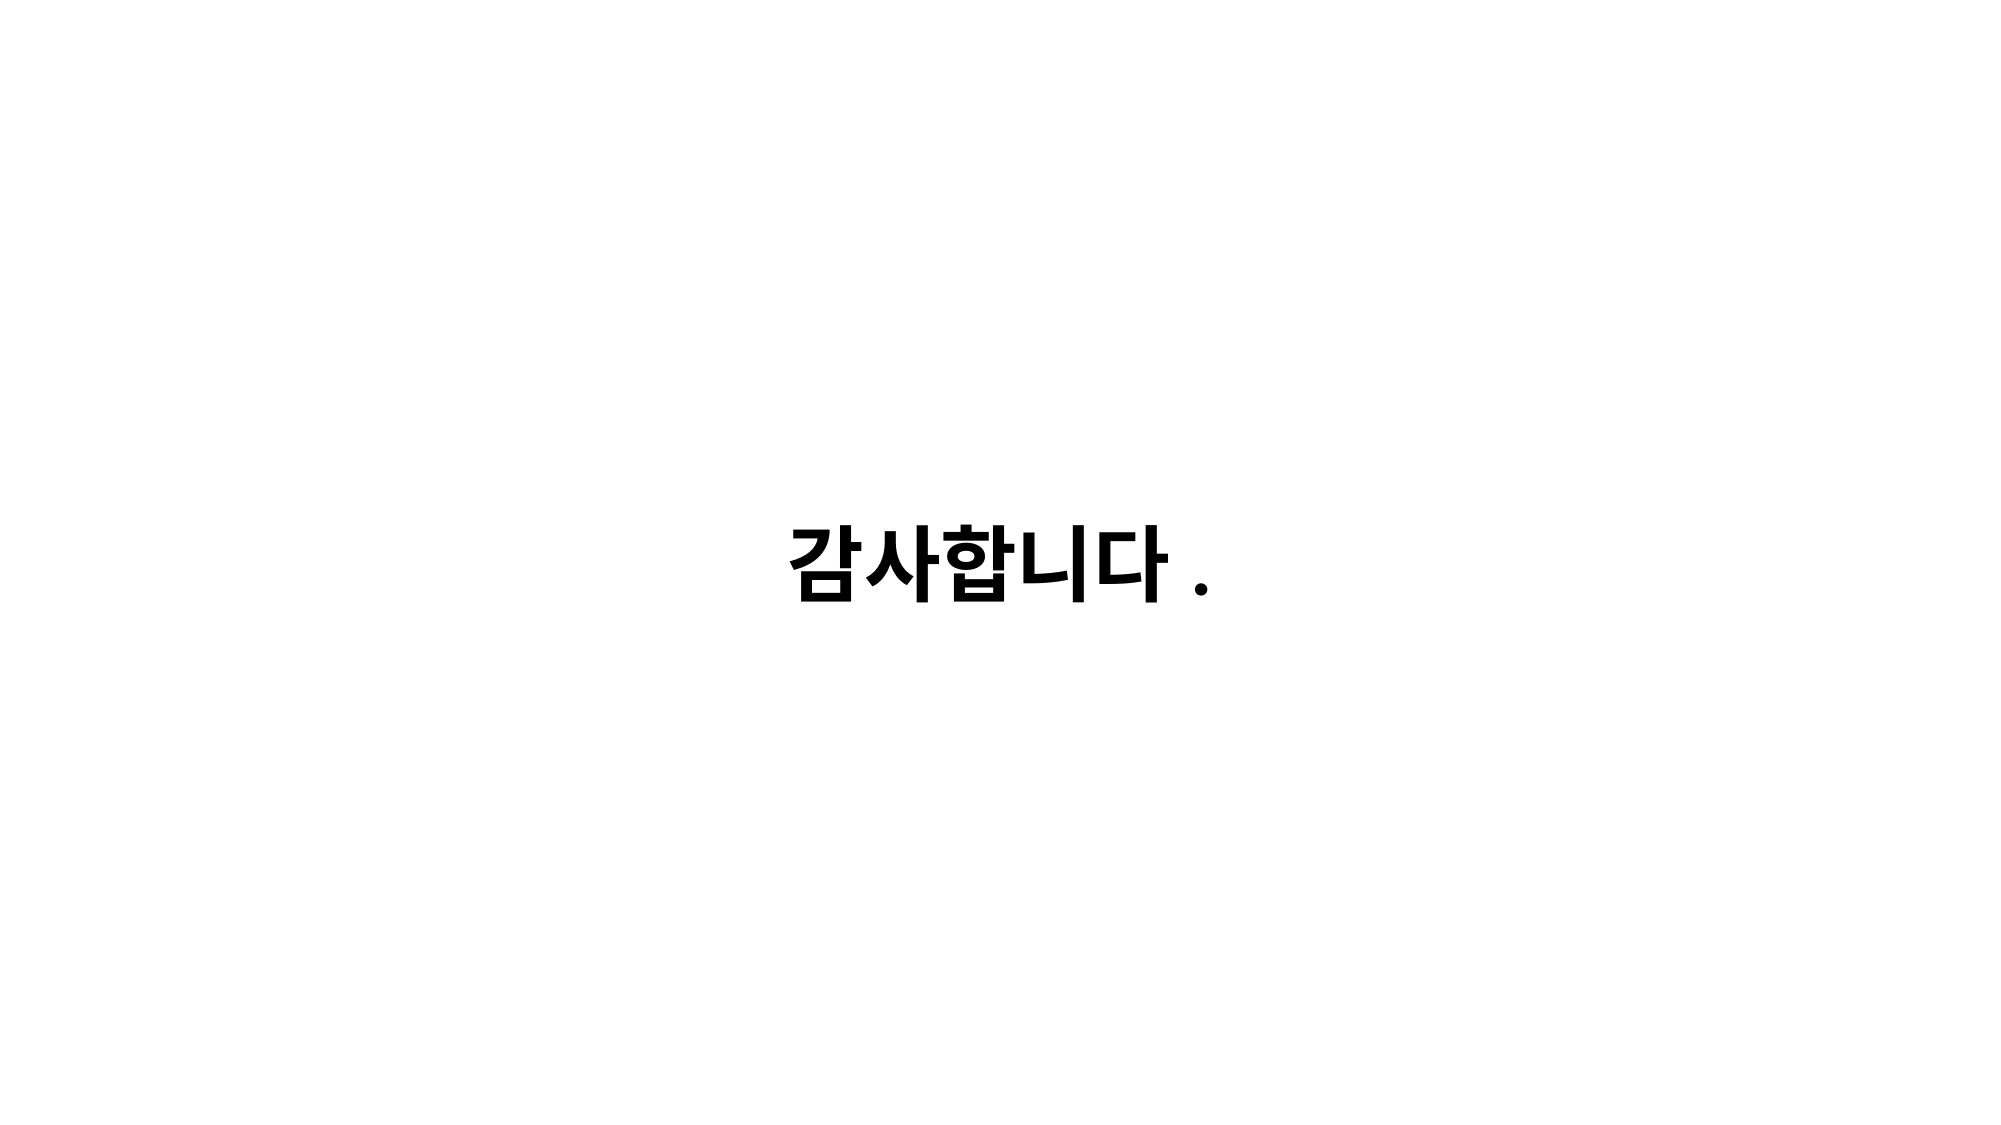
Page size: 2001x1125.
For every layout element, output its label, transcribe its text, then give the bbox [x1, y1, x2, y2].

text_box 감사합니다. [435, 504, 1565, 620]
